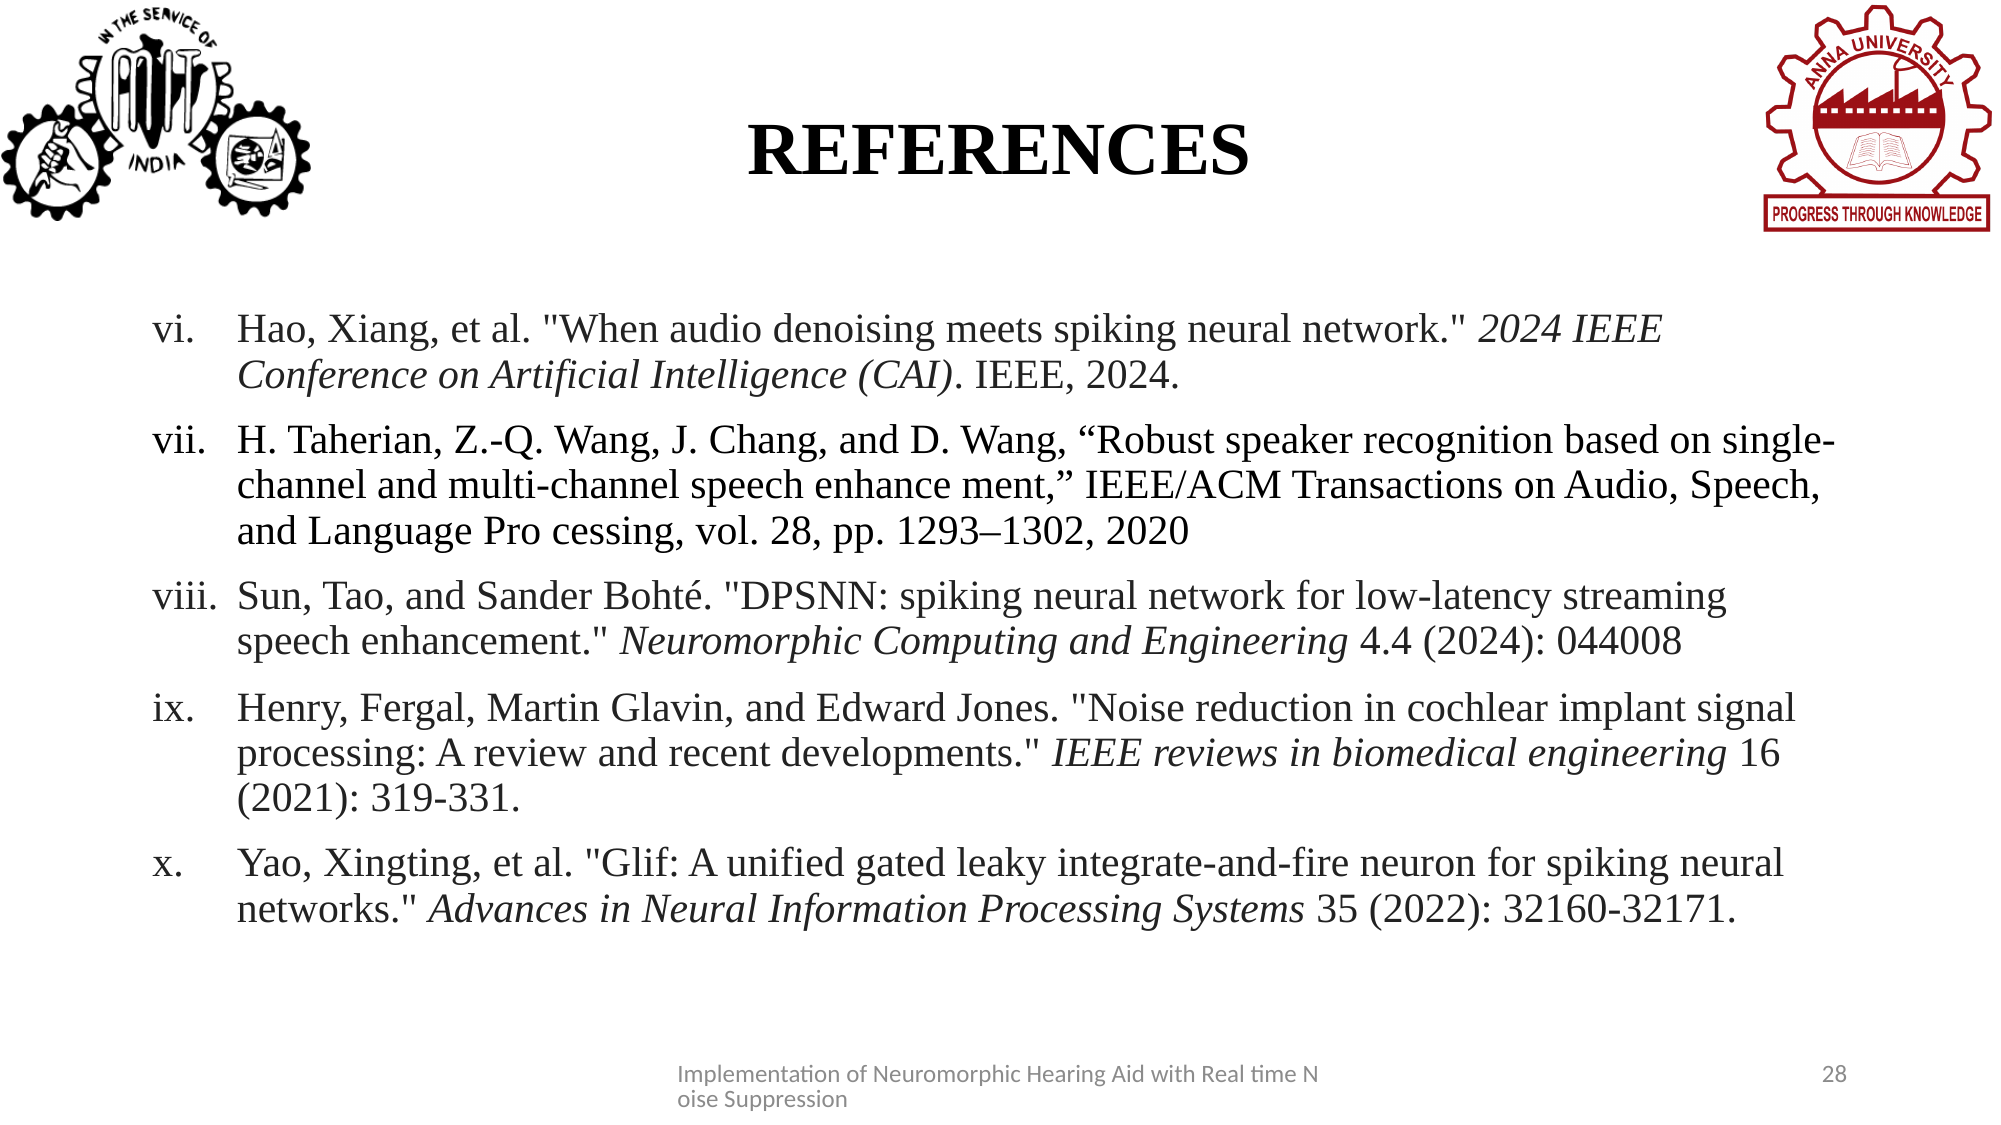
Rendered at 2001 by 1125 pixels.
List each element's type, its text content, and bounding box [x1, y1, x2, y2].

footer Implementation of Neuromorphic Hearing Aid with Real time Noise Suppression [662, 1042, 1338, 1103]
picture [1683, 0, 2000, 259]
slide_number 28 [1412, 1042, 1863, 1103]
picture [1, 7, 311, 221]
text_box REFERENCES [482, 92, 1518, 197]
list Hao, Xiang, et al. "When audio denoising meets spiking neural network." 2024 IEEE Conference on Artificial Intelligence (CAI). IEEE, 2024. H. Taherian, Z.-Q. Wang, J. Chang, and D. Wang, “Robust speaker recognition based on single-channel and multi-channel speech enhance ment,” IEEE/ACM Transactions on Audio, Speech, and Language Pro cessing, vol. 28, pp. 1293–1302, 2020 Sun, Tao, and Sander Bohté. "DPSNN: spiking neural network for low-latency streaming speech enhancement." Neuromorphic Computing and Engineering 4.4 (2024): 044008 Henry, Fergal, Martin Glavin, and Edward Jones. "Noise reduction in cochlear implant signal processing: A review and recent developments." IEEE reviews in biomedical engineering 16 (2021): 319-331. Yao, Xingting, et al. "Glif: A unified gated leaky integrate-and-fire neuron for spiking neural networks." Advances in Neural Information Processing Systems 35 (2022): 32160-32171. [137, 299, 1863, 1014]
